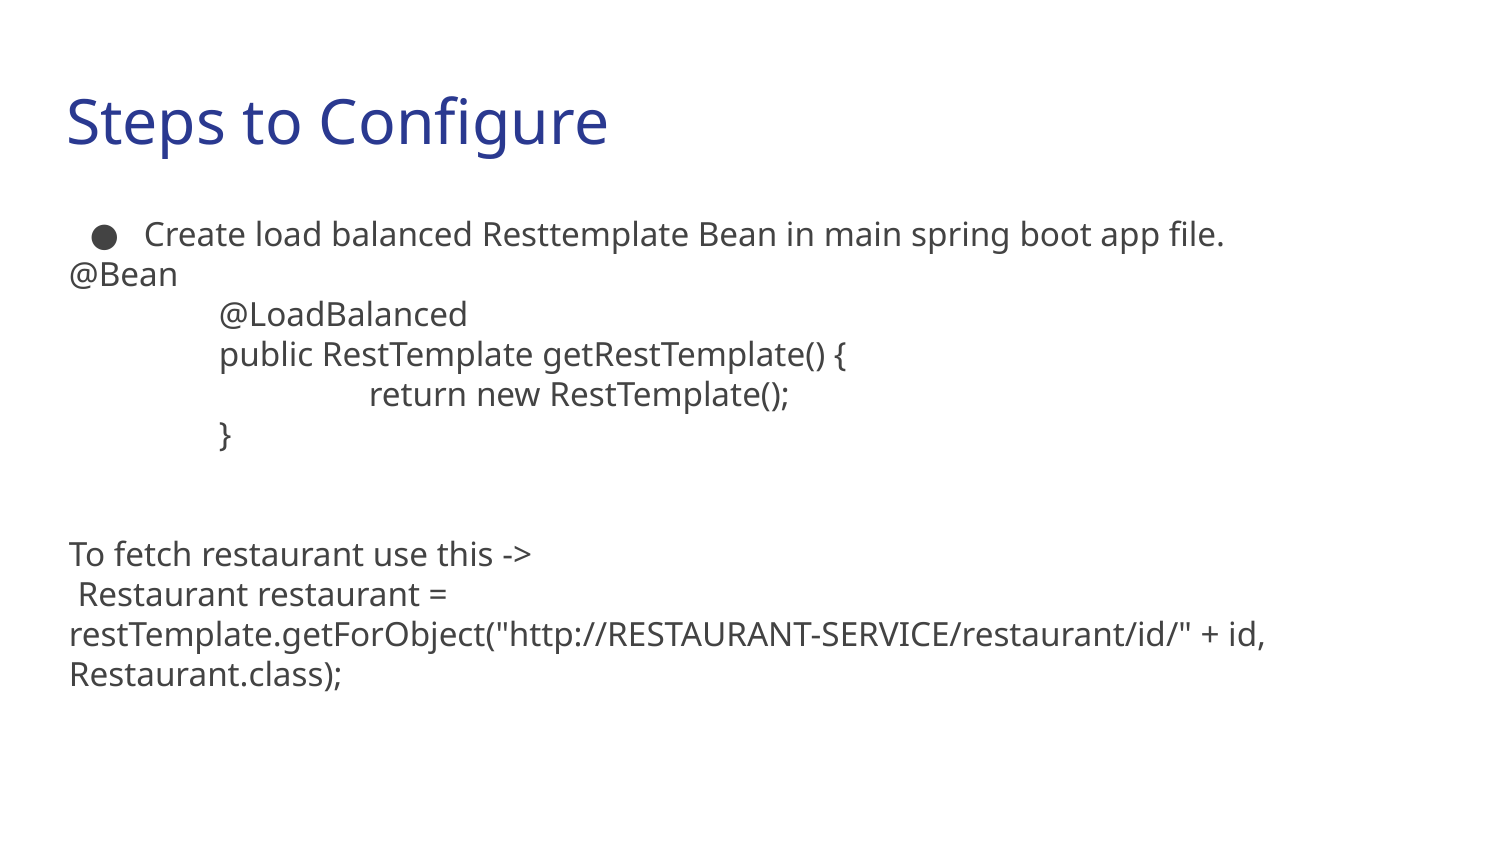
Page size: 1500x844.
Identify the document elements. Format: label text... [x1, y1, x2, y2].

title Steps to Configure [51, 67, 1449, 167]
text_box Create load balanced Resttemplate Bean in main spring boot app file. @Bean @LoadBalanced public RestTemplate getRestTemplate() { return new RestTemplate(); } To fetch restaurant use this -> Restaurant restaurant = restTemplate.getForObject("http://RESTAURANT-SERVICE/restaurant/id/" + id, Restaurant.class); [53, 198, 1452, 844]
